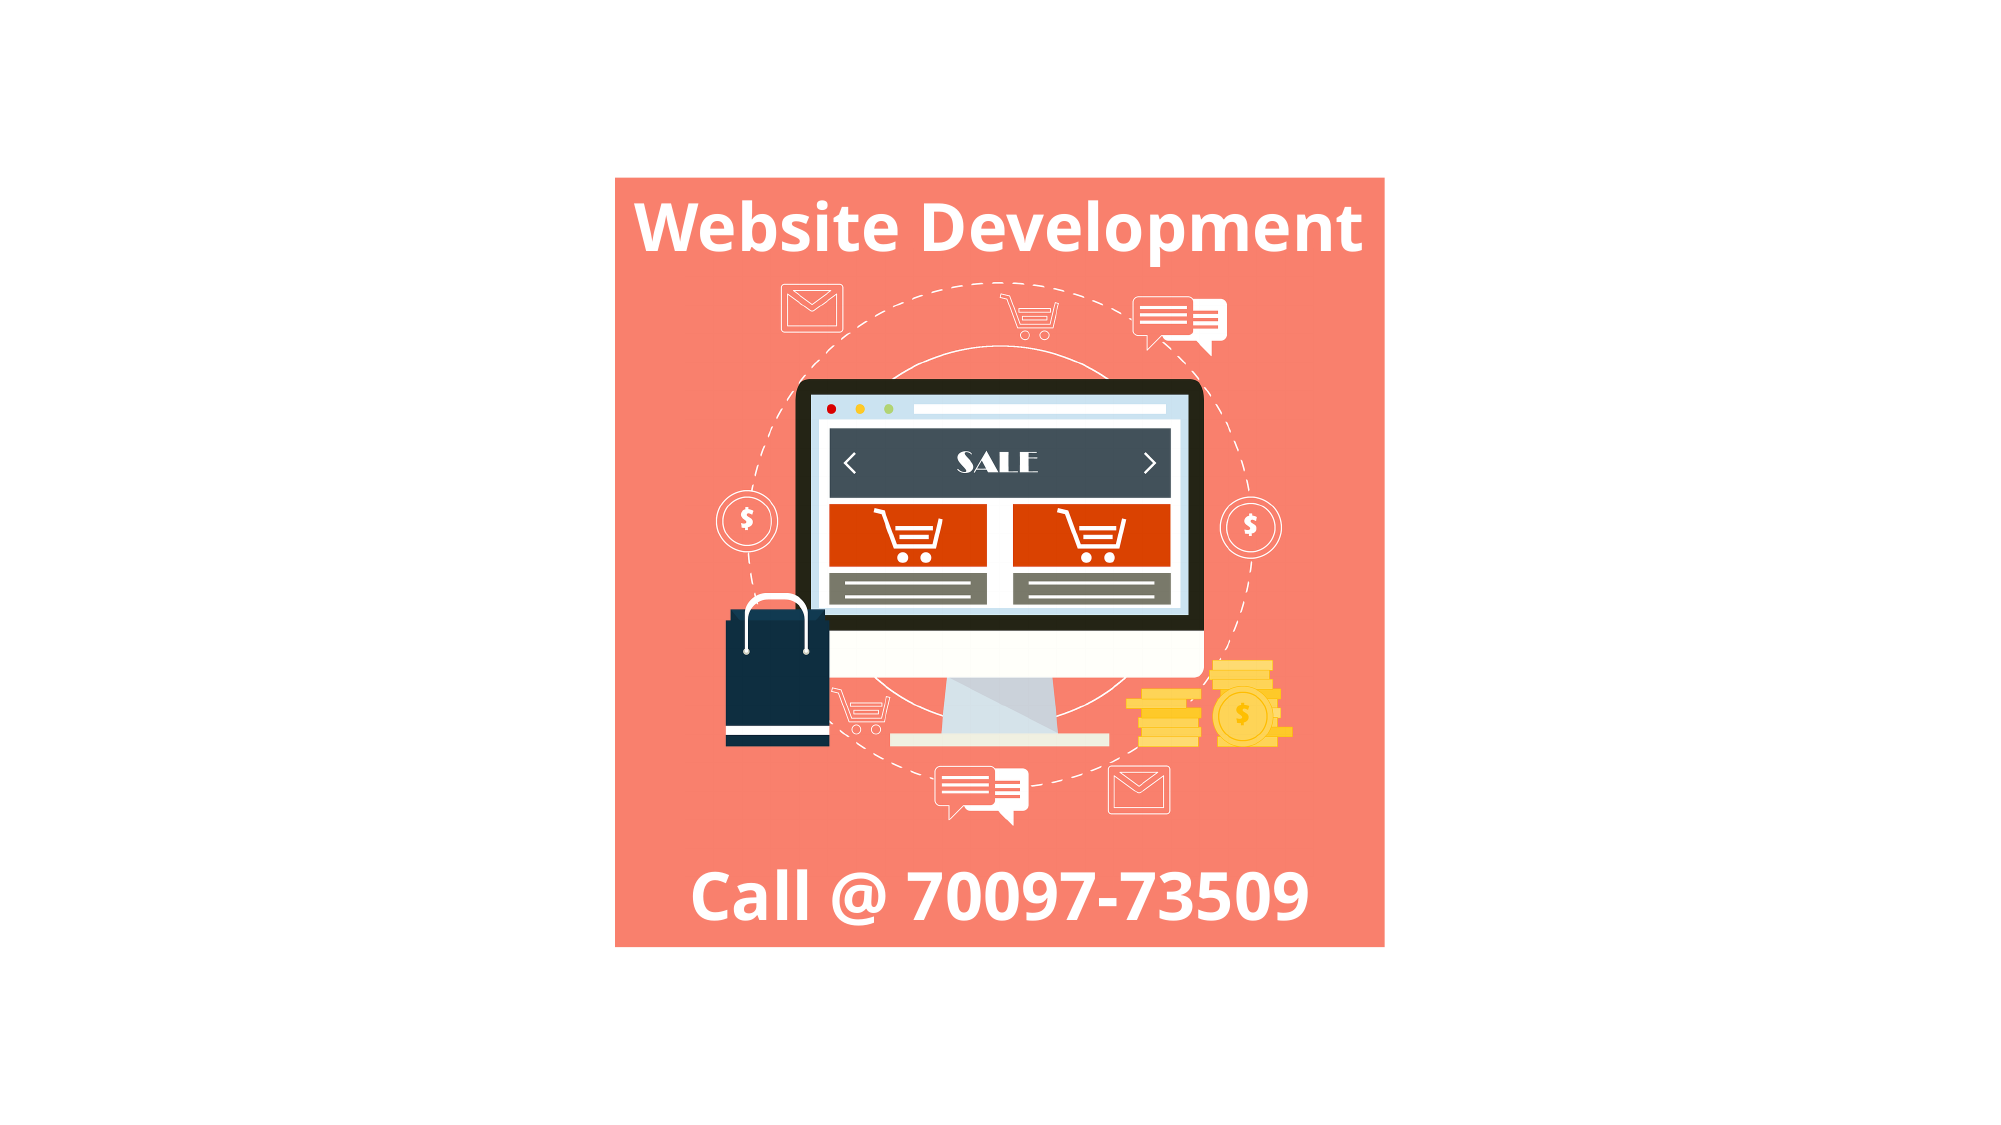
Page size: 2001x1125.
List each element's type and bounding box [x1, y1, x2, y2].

text_box [615, 177, 1385, 948]
